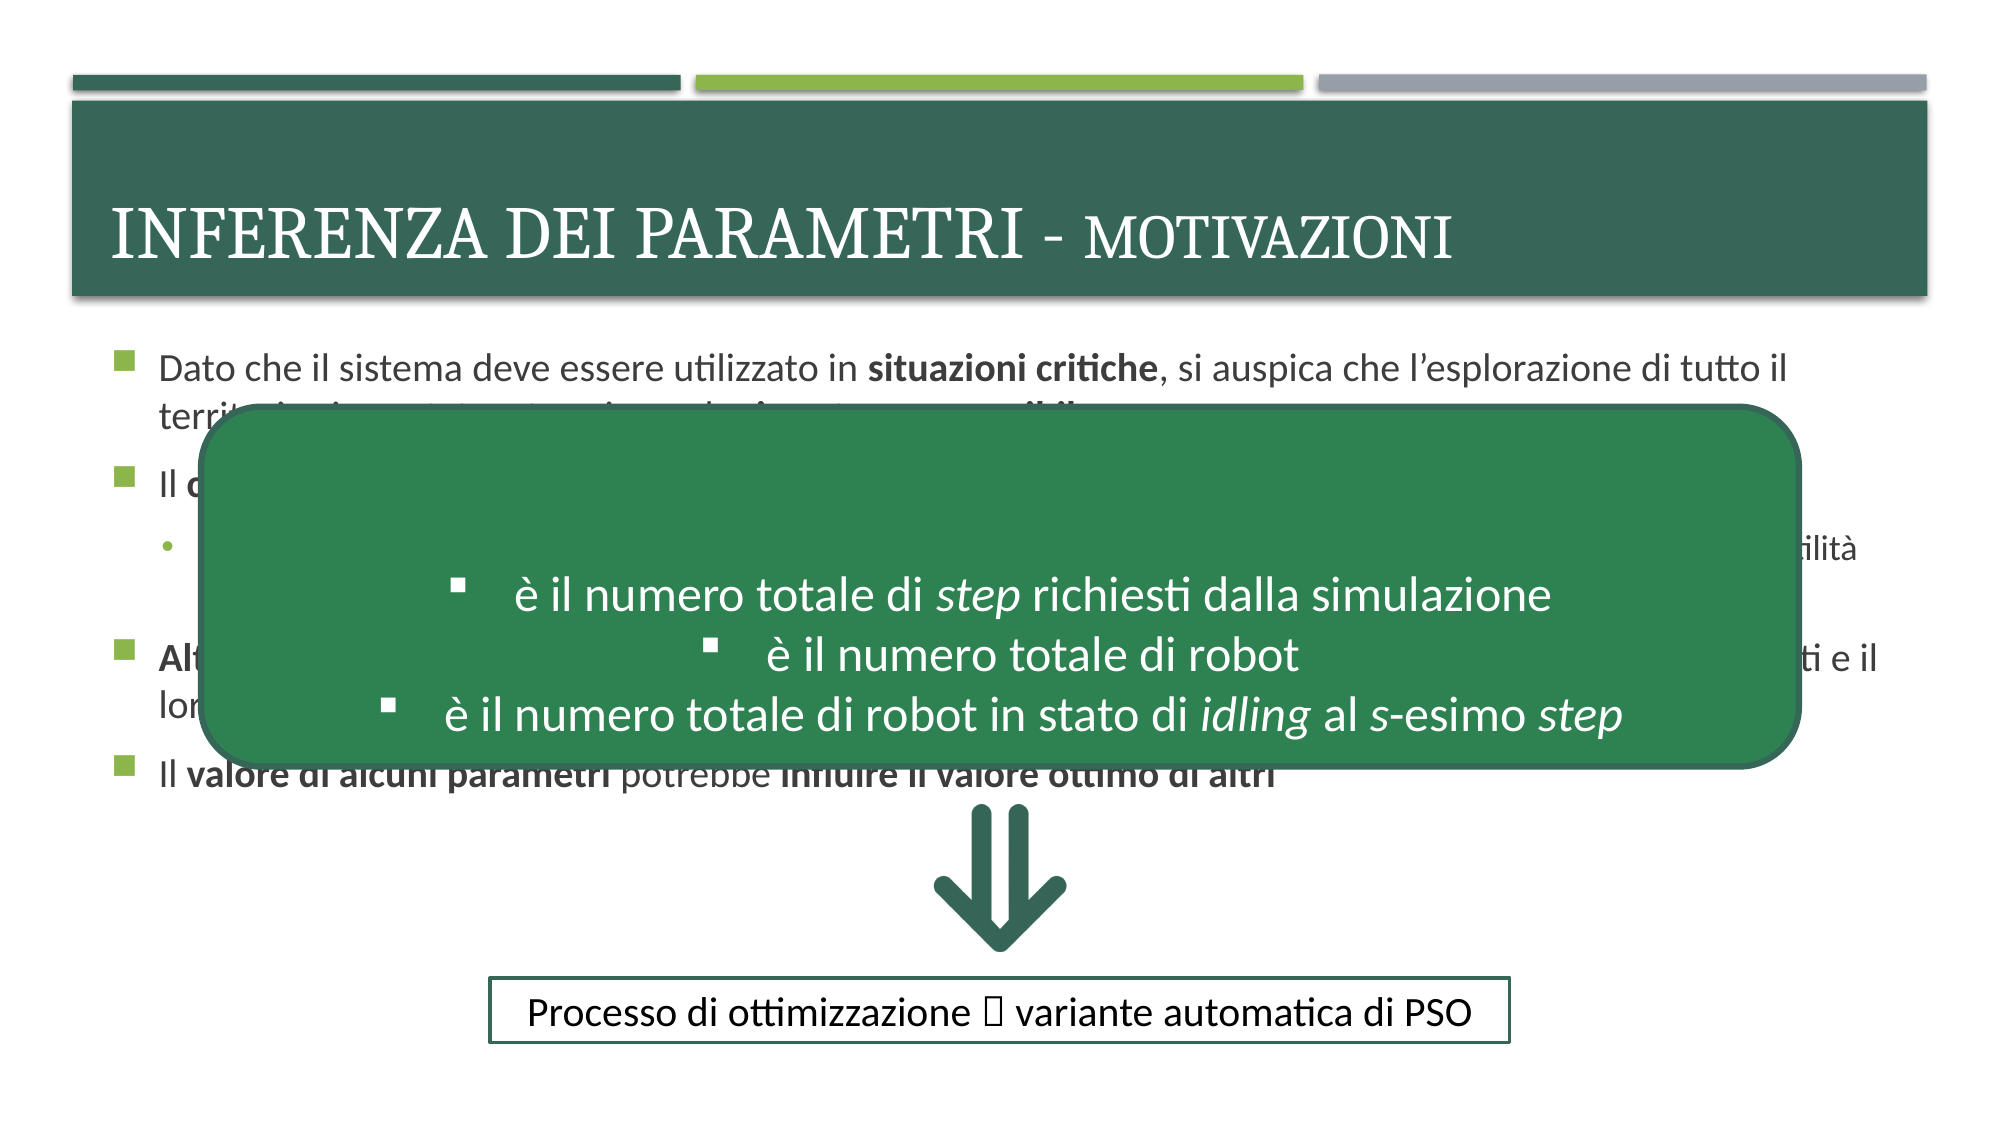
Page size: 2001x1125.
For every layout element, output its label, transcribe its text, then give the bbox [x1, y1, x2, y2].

text_box Processo di ottimizzazione  variante automatica di PSO [488, 976, 1511, 1044]
picture [925, 803, 1075, 953]
title Inferenza dei parametri - motivazioni [95, 115, 1905, 282]
